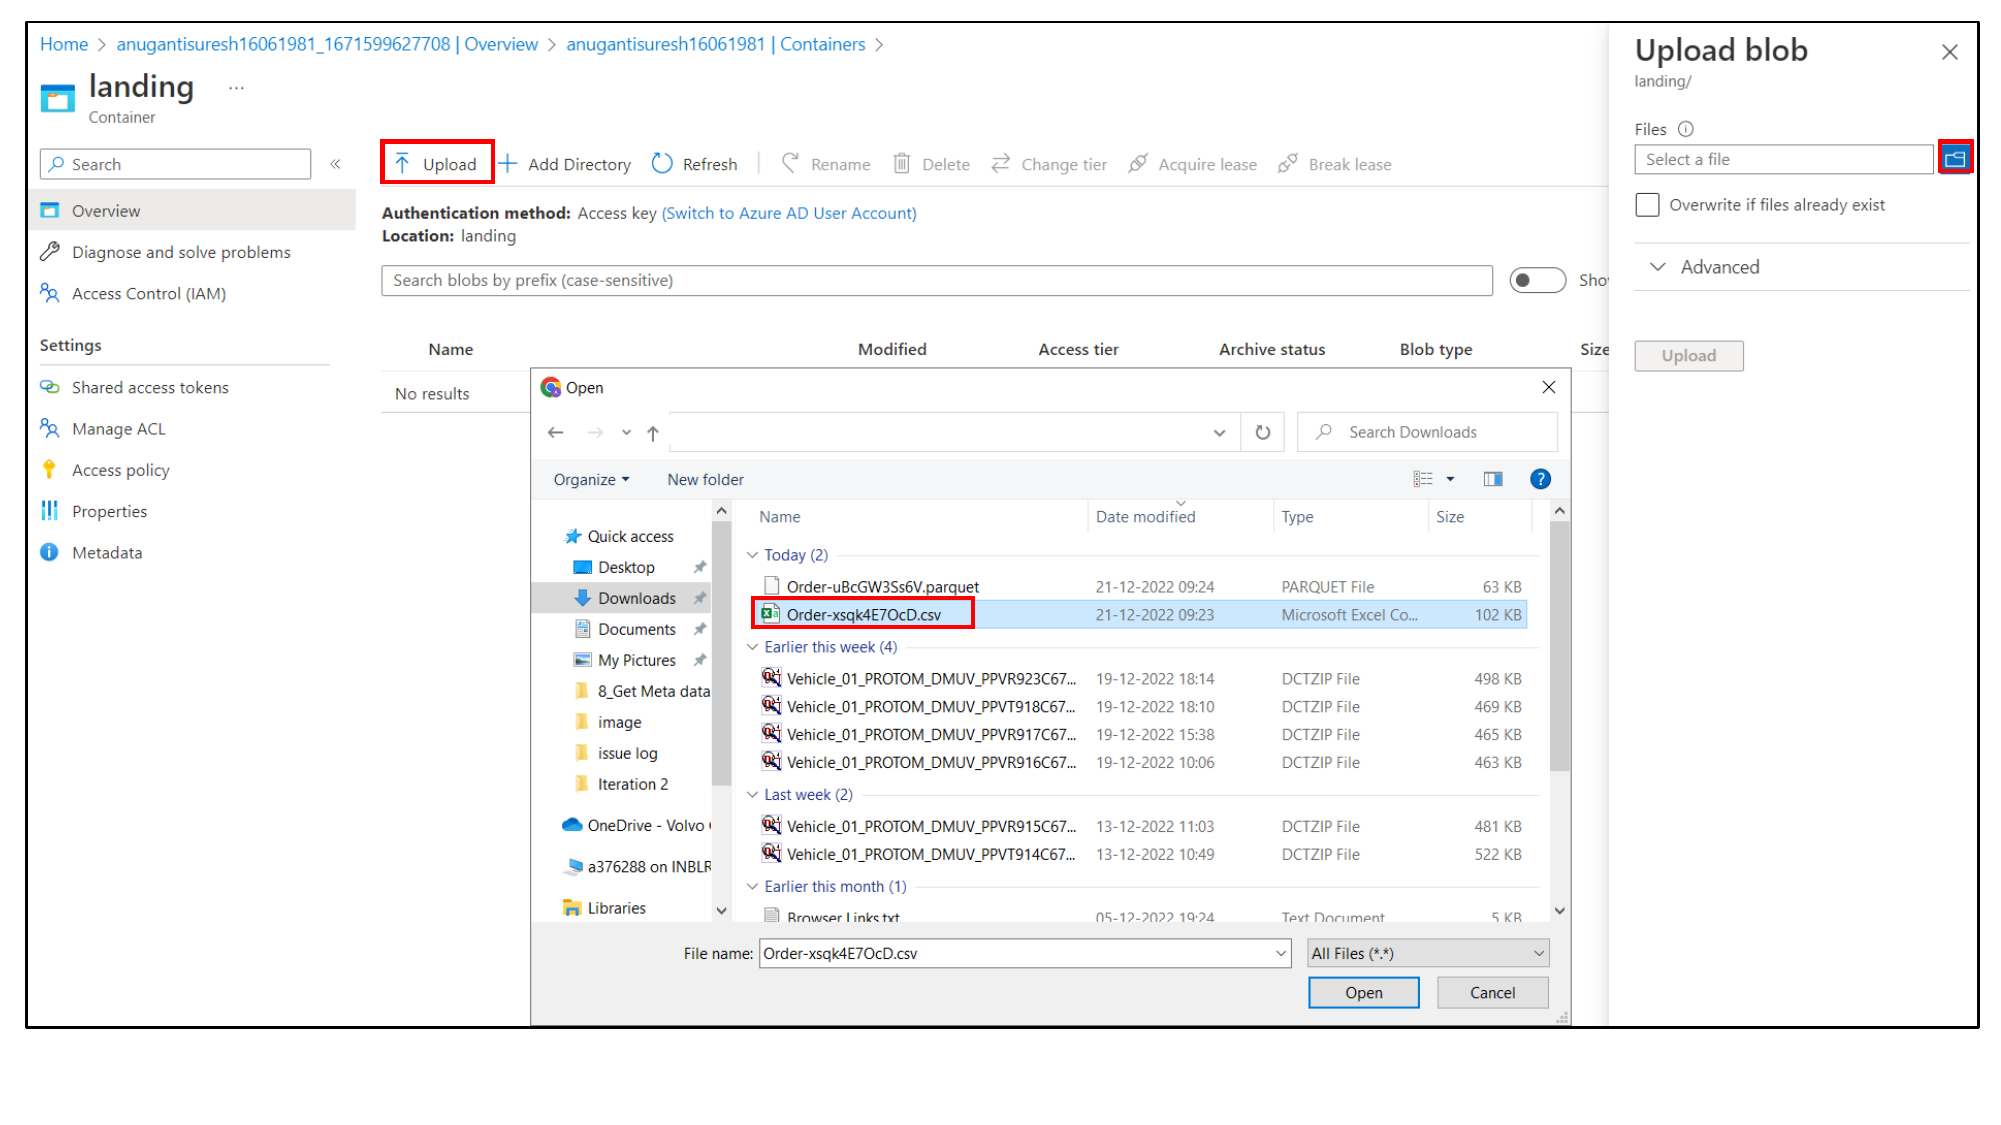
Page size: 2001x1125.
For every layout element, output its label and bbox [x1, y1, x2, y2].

picture [27, 23, 1978, 1027]
